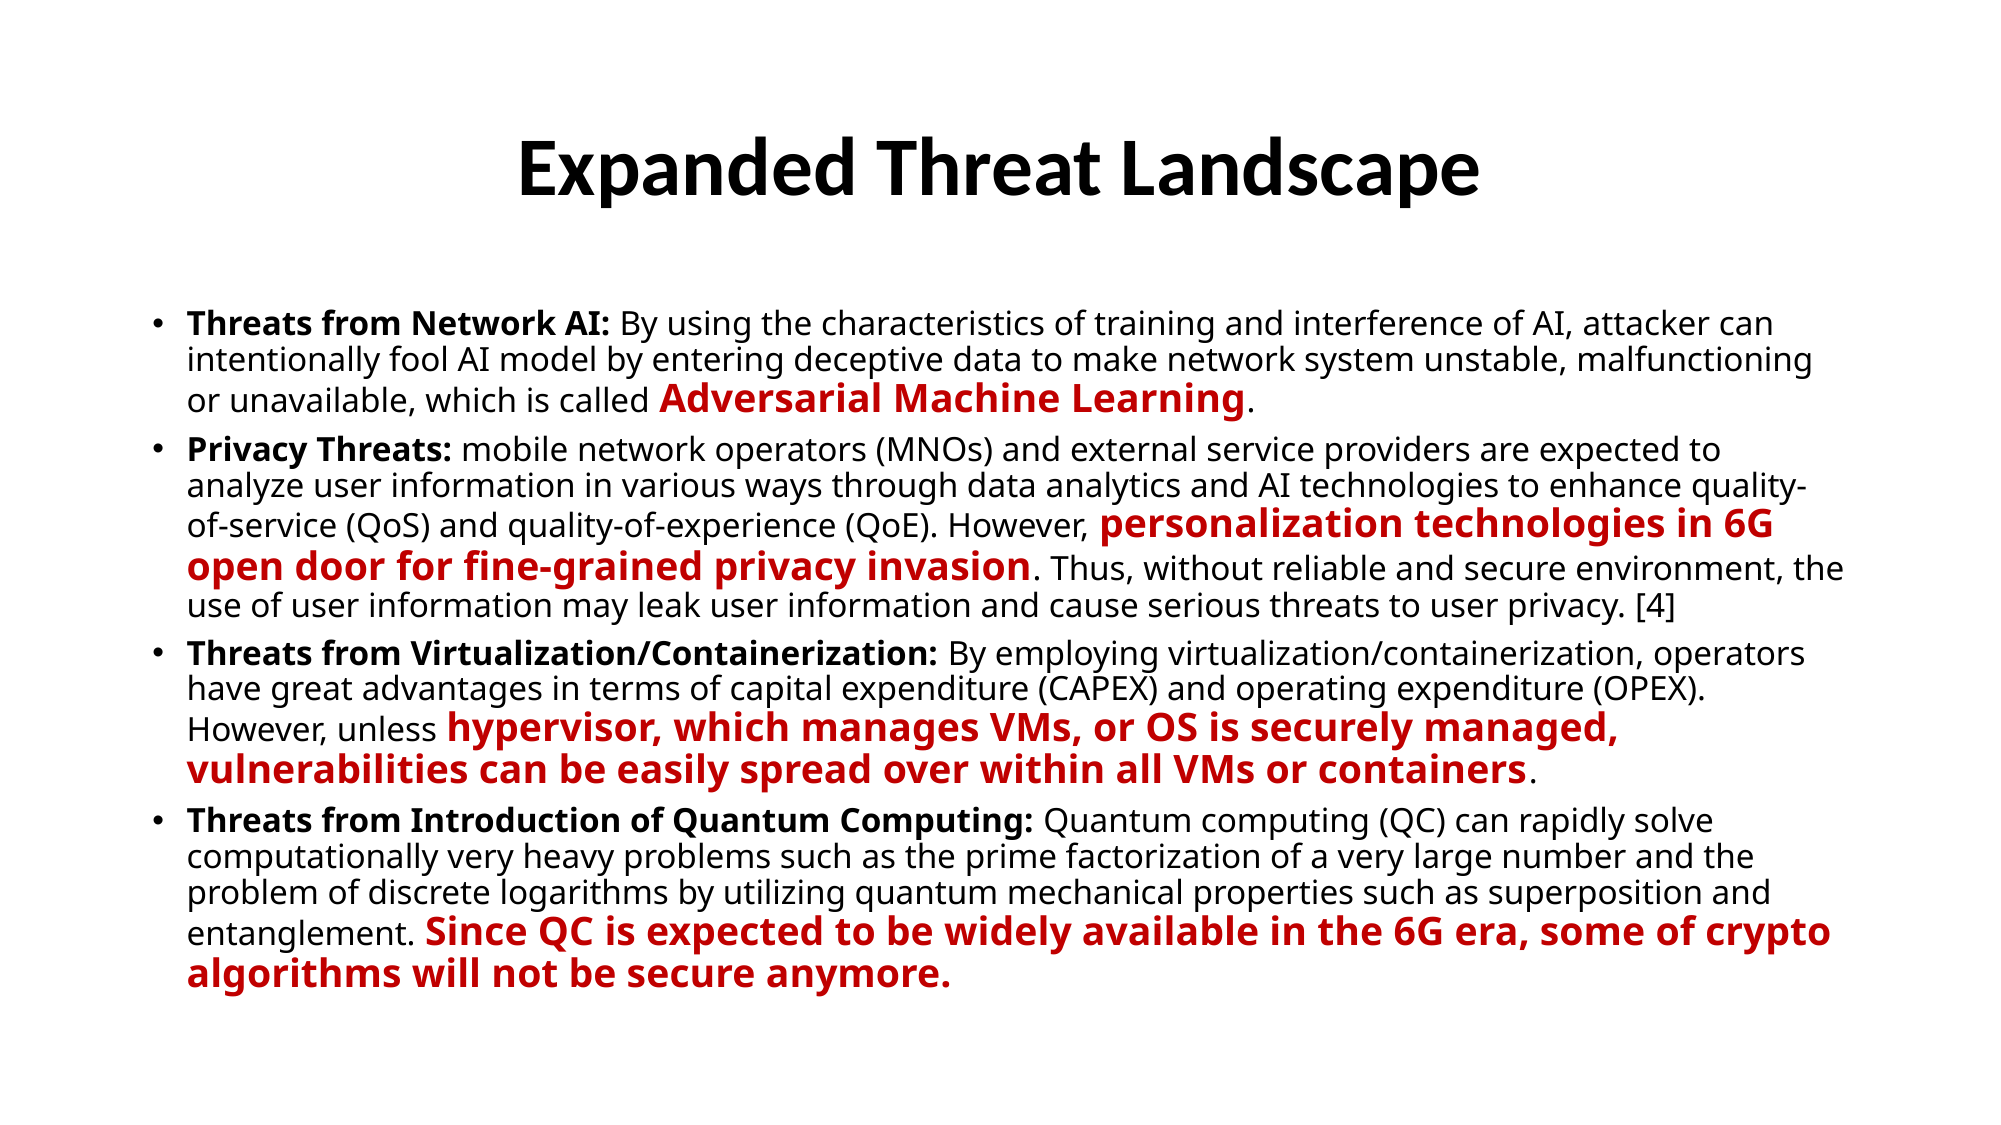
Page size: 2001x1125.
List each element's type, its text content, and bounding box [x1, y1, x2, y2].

list Threats from Network AI: By using the characteristics of training and interference of AI, attacker can intentionally fool AI model by entering deceptive data to make network system unstable, malfunctioning or unavailable, which is called Adversarial Machine Learning. Privacy Threats: mobile network operators (MNOs) and external service providers are expected to analyze user information in various ways through data analytics and AI technologies to enhance quality-of-service (QoS) and quality-of-experience (QoE). However, personalization technologies in 6G open door for fine-grained privacy invasion. Thus, without reliable and secure environment, the use of user information may leak user information and cause serious threats to user privacy. [4] Threats from Virtualization/Containerization: By employing virtualization/containerization, operators have great advantages in terms of capital expenditure (CAPEX) and operating expenditure (OPEX). However, unless hypervisor, which manages VMs, or OS is securely managed, vulnerabilities can be easily spread over within all VMs or containers. Threats from Introduction of Quantum Computing: Quantum computing (QC) can rapidly solve computationally very heavy problems such as the prime factorization of a very large number and the problem of discrete logarithms by utilizing quantum mechanical properties such as superposition and entanglement. Since QC is expected to be widely available in the 6G era, some of crypto algorithms will not be secure anymore. [137, 299, 1863, 1014]
title Expanded Threat Landscape [137, 59, 1863, 278]
